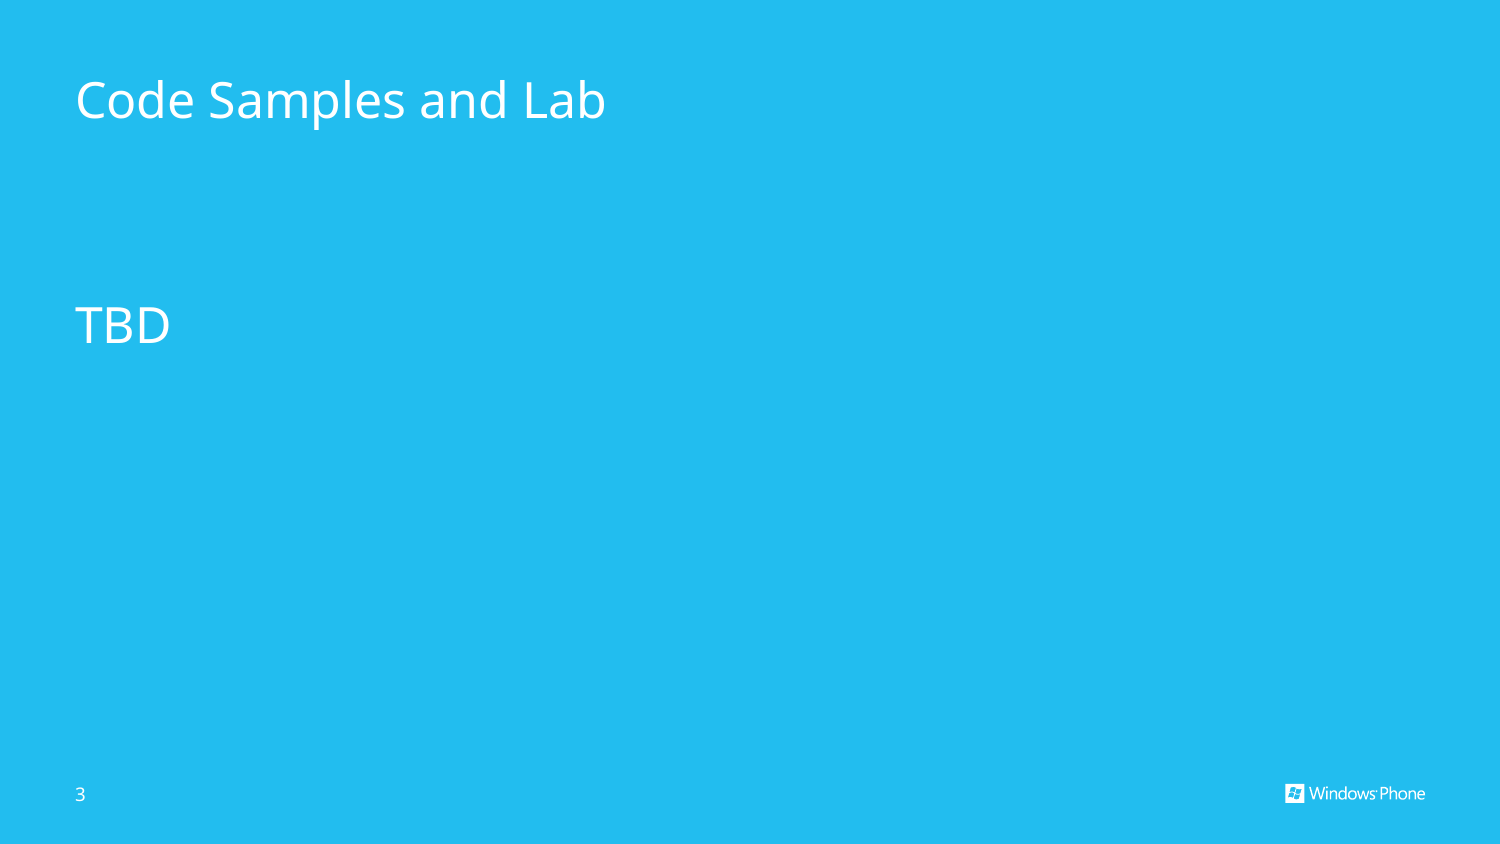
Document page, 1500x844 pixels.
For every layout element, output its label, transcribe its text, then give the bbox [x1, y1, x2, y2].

slide_number 3 [75, 780, 113, 804]
list TBD [75, 290, 1425, 739]
title Code Samples and Lab [75, 65, 1425, 130]
